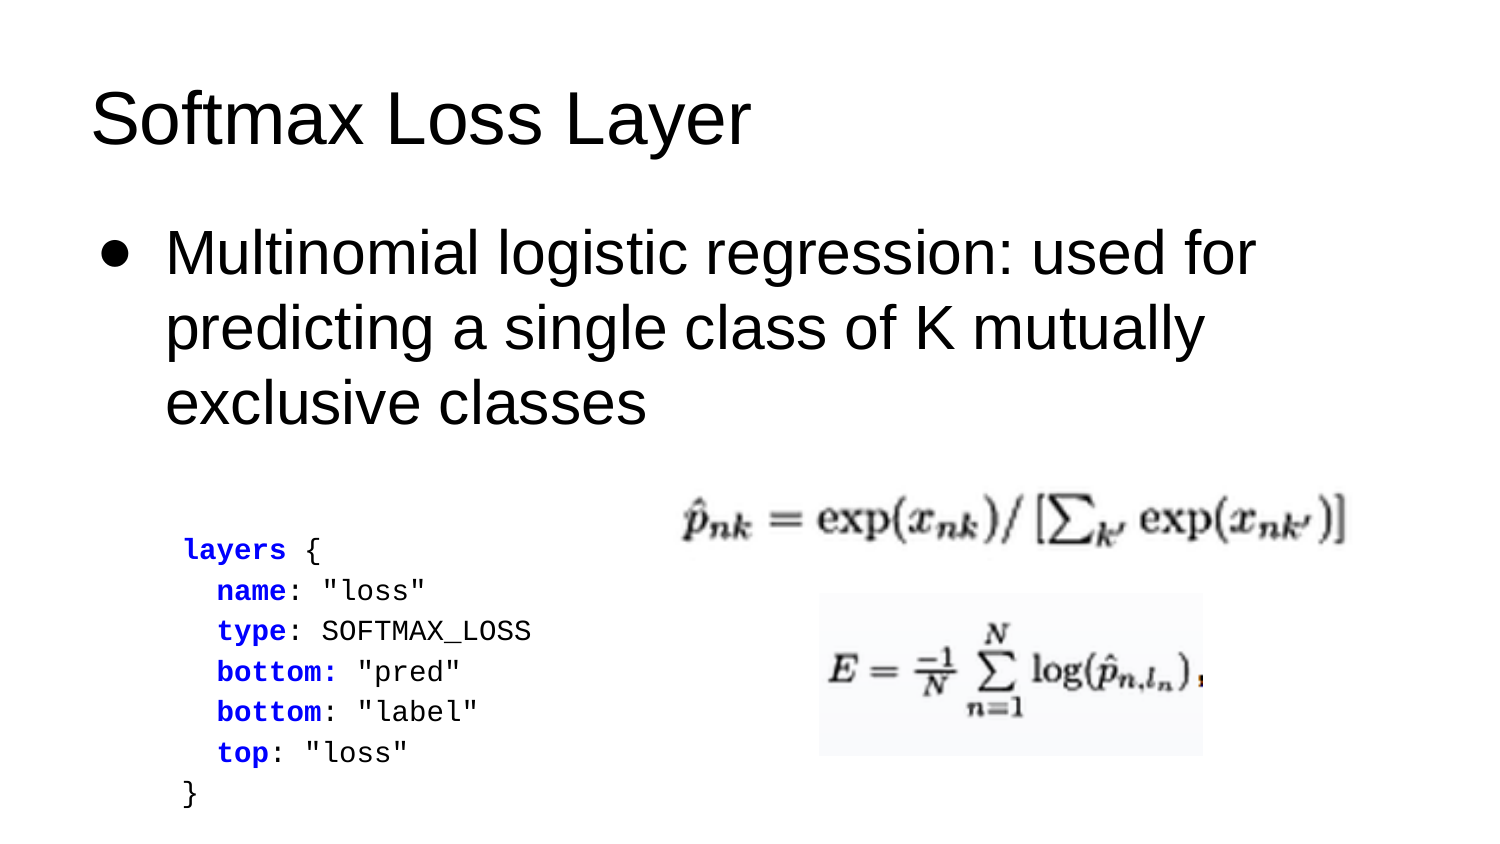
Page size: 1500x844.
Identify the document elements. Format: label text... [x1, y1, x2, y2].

text_box layers { name: "loss" type: SOFTMAX_LOSS bottom: "pred" bottom: "label" top: "loss" } [166, 489, 585, 844]
title Softmax Loss Layer [75, 33, 1425, 175]
list Multinomial logistic regression: used for predicting a single class of K mutually exclusive classes [75, 196, 1425, 808]
picture [818, 592, 1203, 756]
picture [664, 479, 1357, 562]
